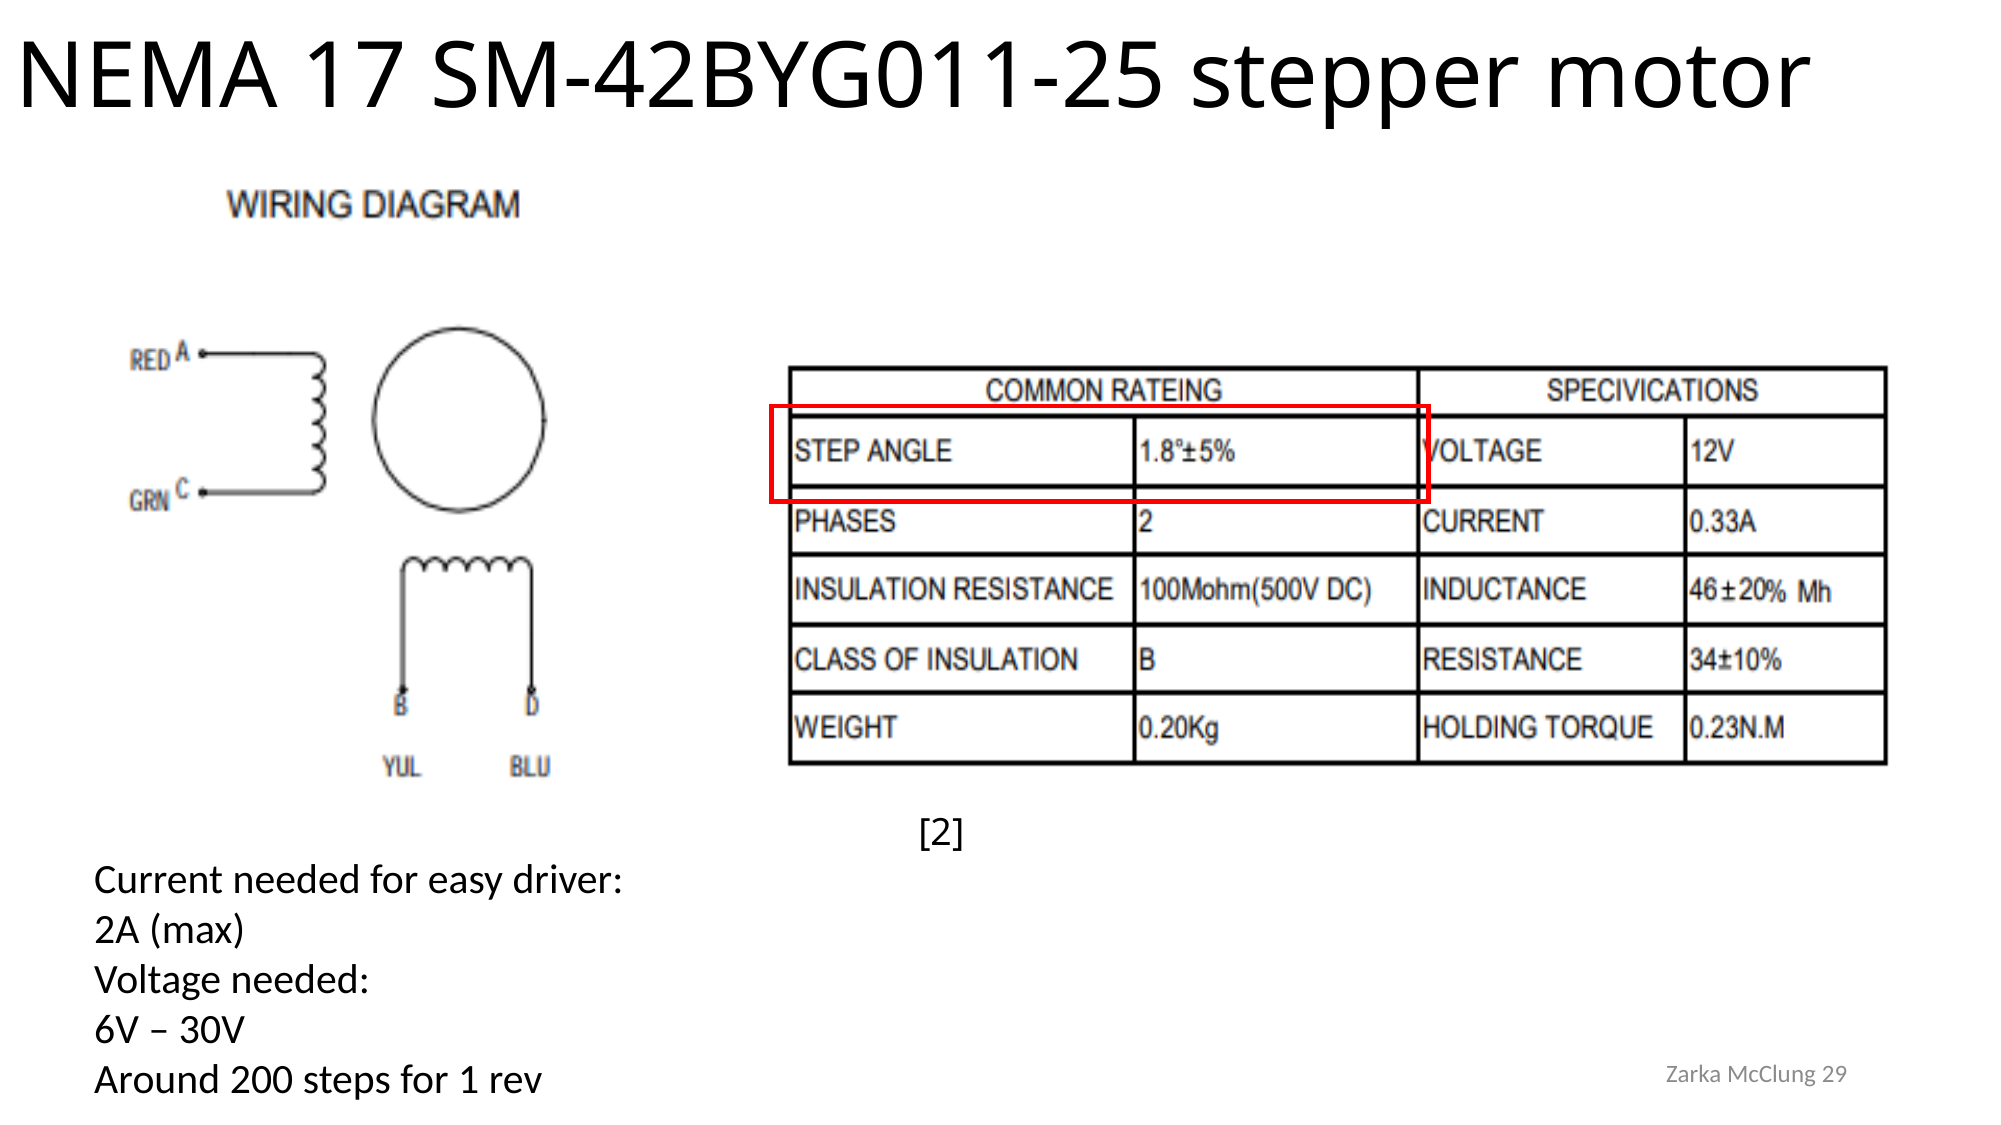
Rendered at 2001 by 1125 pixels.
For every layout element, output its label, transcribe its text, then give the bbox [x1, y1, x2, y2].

slide_number Zarka McClung 29 [1412, 1042, 1863, 1103]
text_box [2] [903, 800, 1904, 861]
picture [34, 133, 1905, 860]
title NEMA 17 SM-42BYG011-25 stepper motor [0, 17, 1938, 139]
text_box Current needed for easy driver: 2A (max) Voltage needed: 6V – 30V Around 200 steps for 1 rev [79, 844, 773, 1110]
